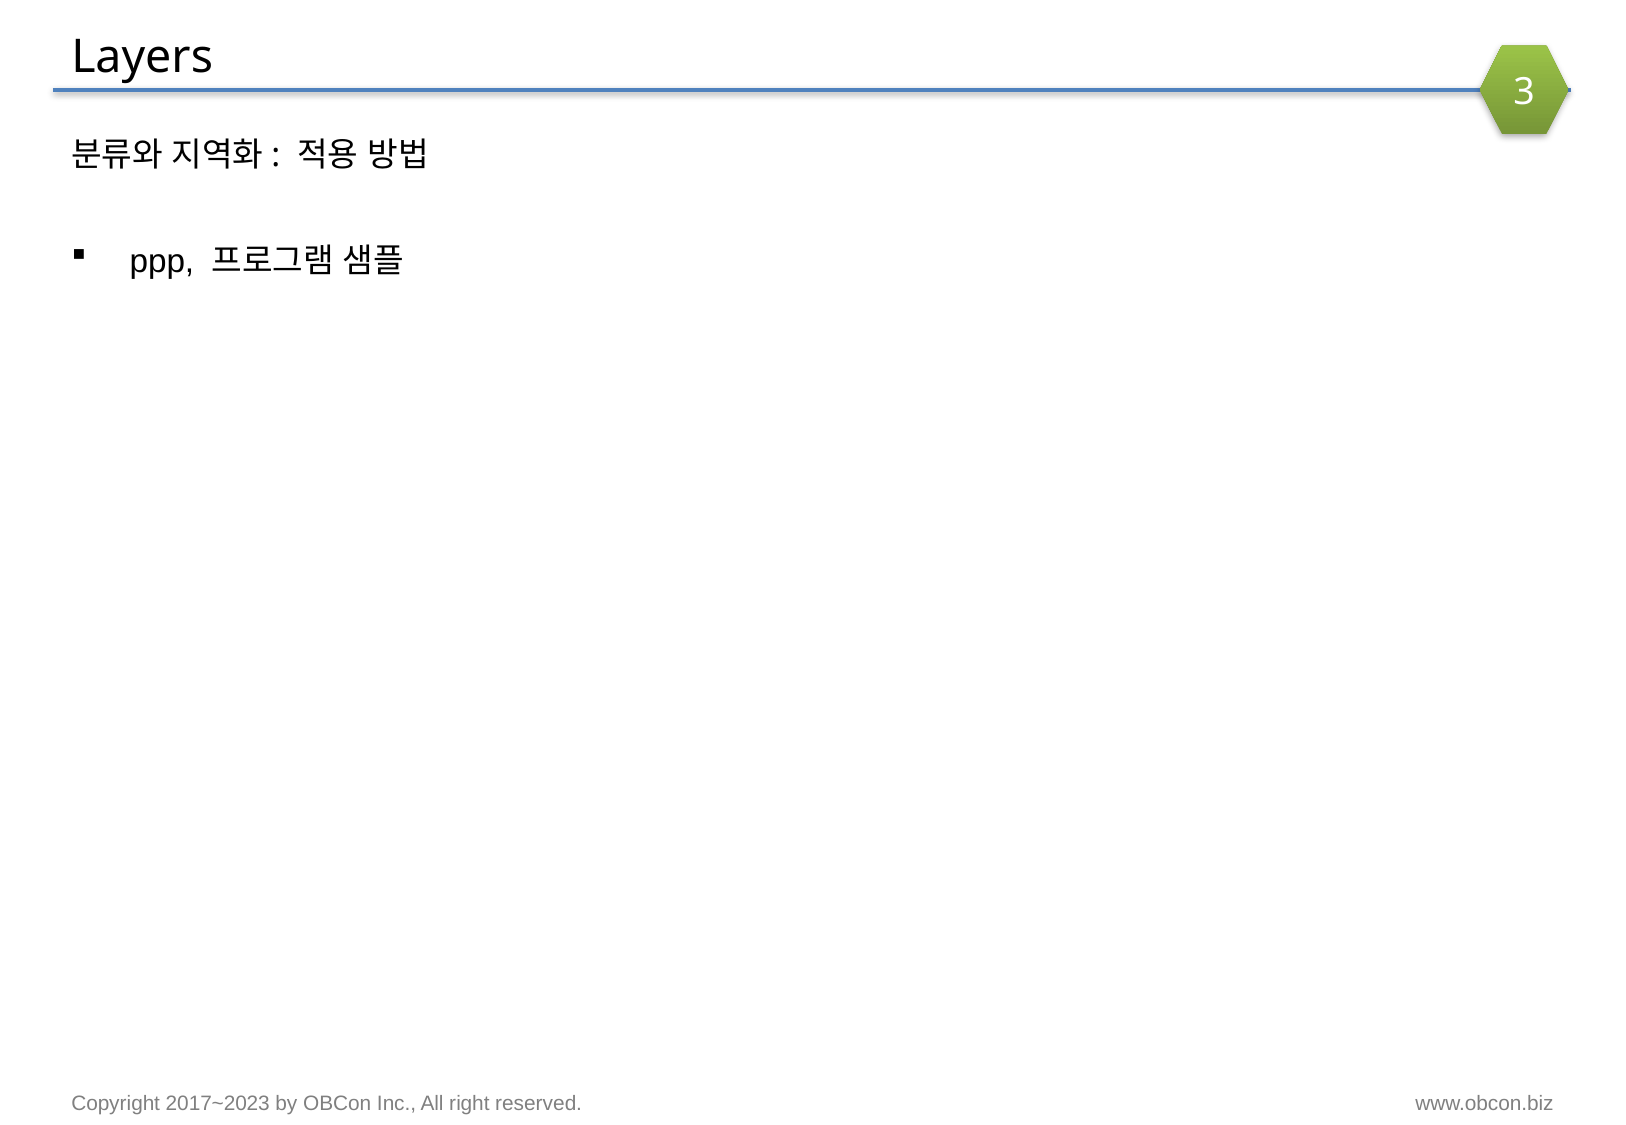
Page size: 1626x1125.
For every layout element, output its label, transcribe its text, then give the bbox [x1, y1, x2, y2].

title Layers [56, 19, 1569, 90]
text_box ppp, 프로그램 샘플 [56, 231, 1569, 287]
text_box 3 [1479, 45, 1569, 134]
list 분류와 지역화: 적용 방법 [56, 125, 1569, 181]
